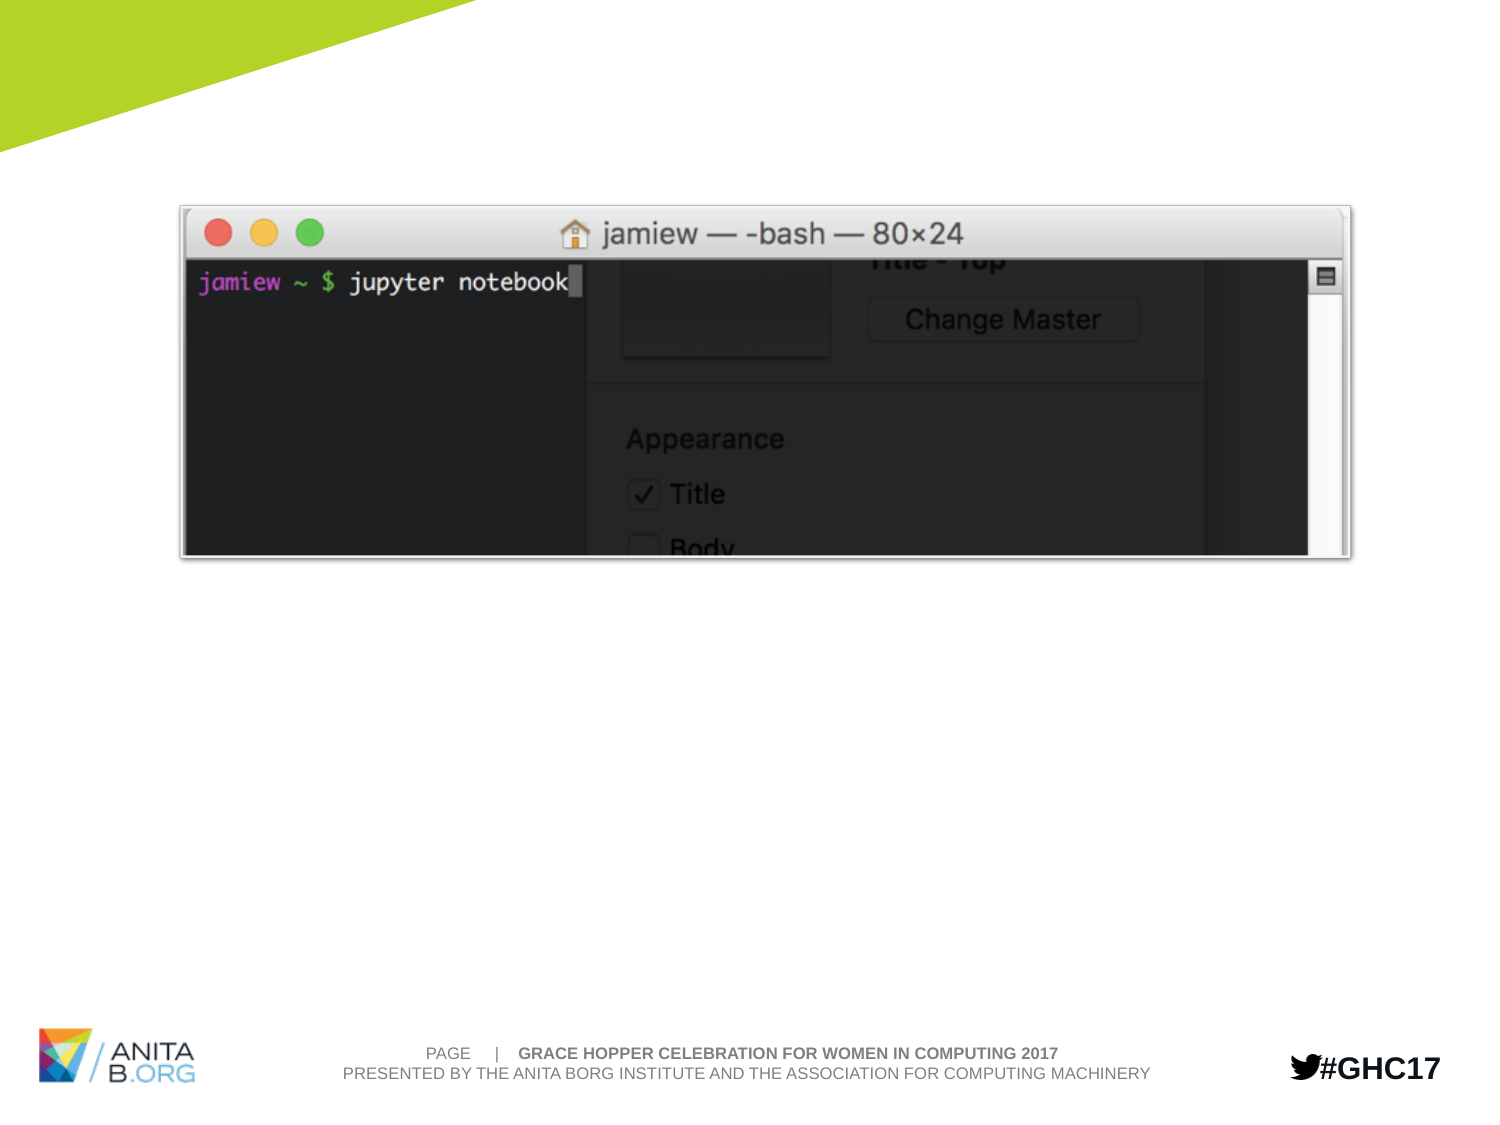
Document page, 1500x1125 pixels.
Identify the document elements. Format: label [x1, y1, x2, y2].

picture [39, 1028, 195, 1083]
picture [1290, 1051, 1323, 1083]
picture [176, 203, 1358, 568]
